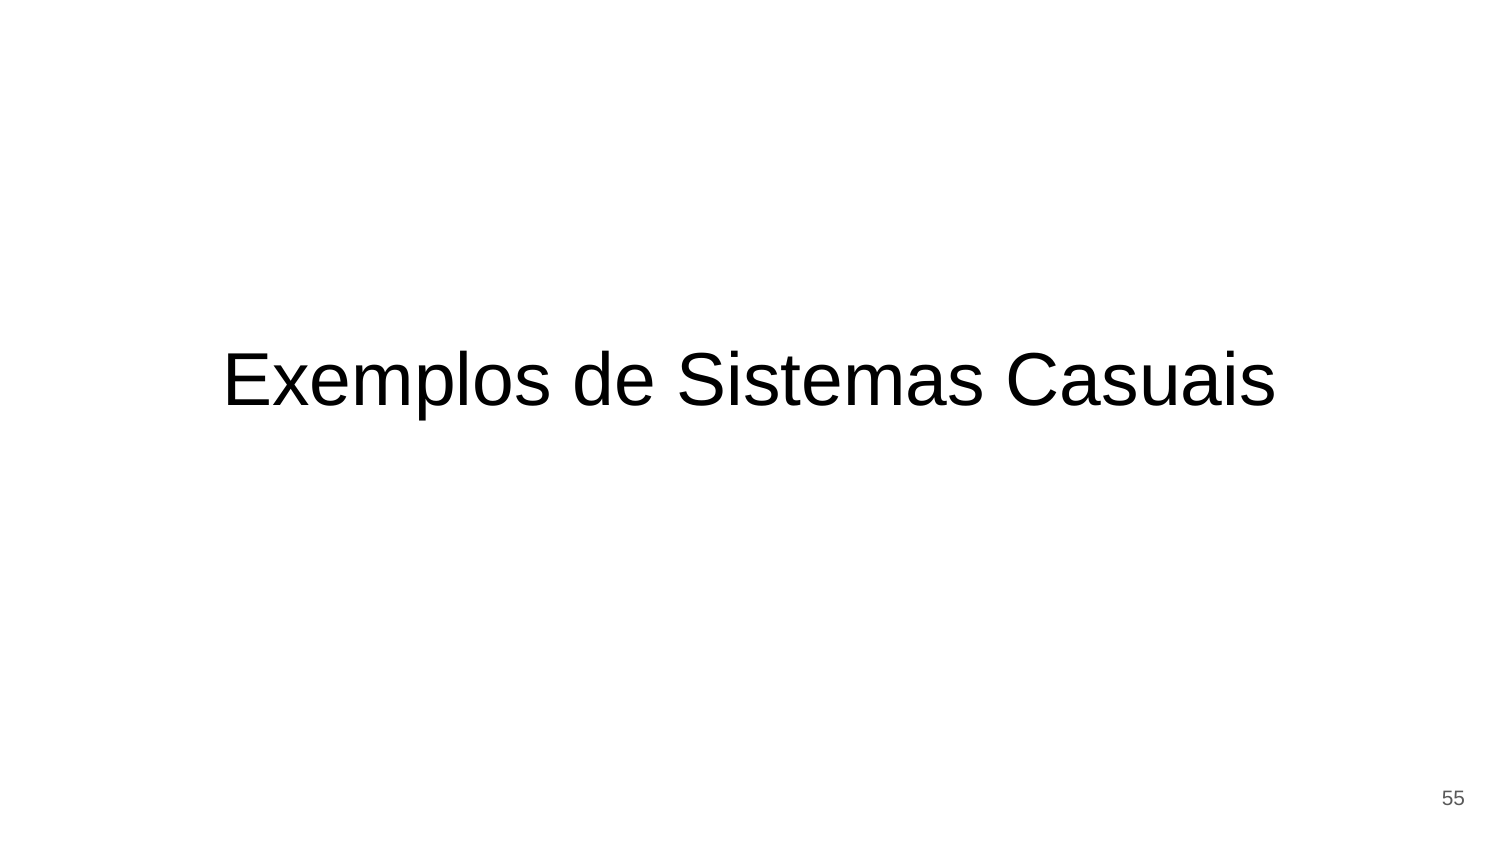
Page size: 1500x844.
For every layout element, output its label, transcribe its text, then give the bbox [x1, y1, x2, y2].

list Exemplos de Sistemas Casuais [51, 301, 1449, 408]
slide_number 55 [1389, 764, 1480, 830]
